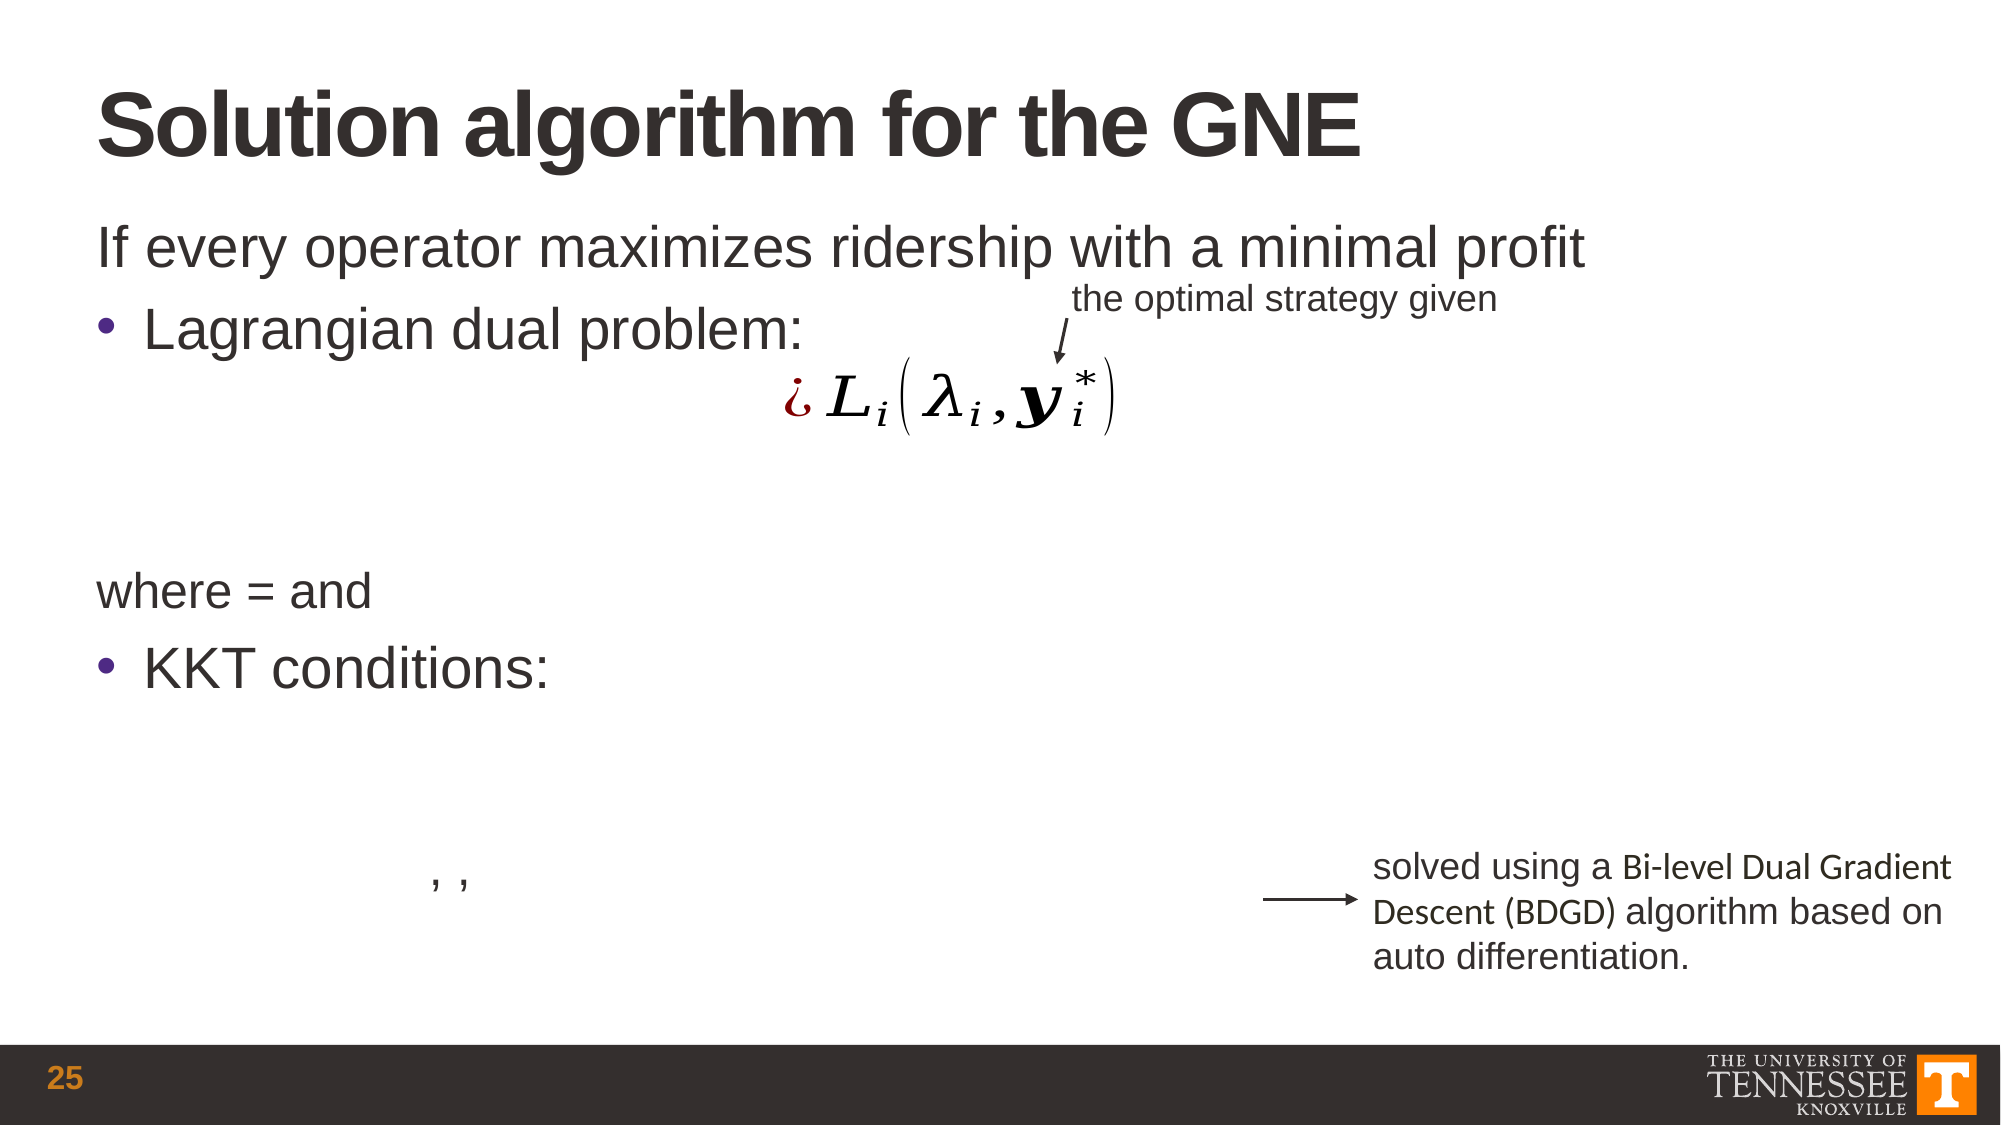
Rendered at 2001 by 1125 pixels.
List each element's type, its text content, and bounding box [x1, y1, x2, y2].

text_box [1056, 317, 1068, 365]
text_box [67, 612, 1126, 731]
text_box solved using a Bi-level Dual Gradient Descent (BDGD) algorithm based on auto differentiation. [1358, 834, 1985, 985]
slide_number 25 [29, 1046, 104, 1107]
title Solution algorithm for the GNE [81, 46, 1925, 183]
footer [1716, 1053, 1970, 1114]
